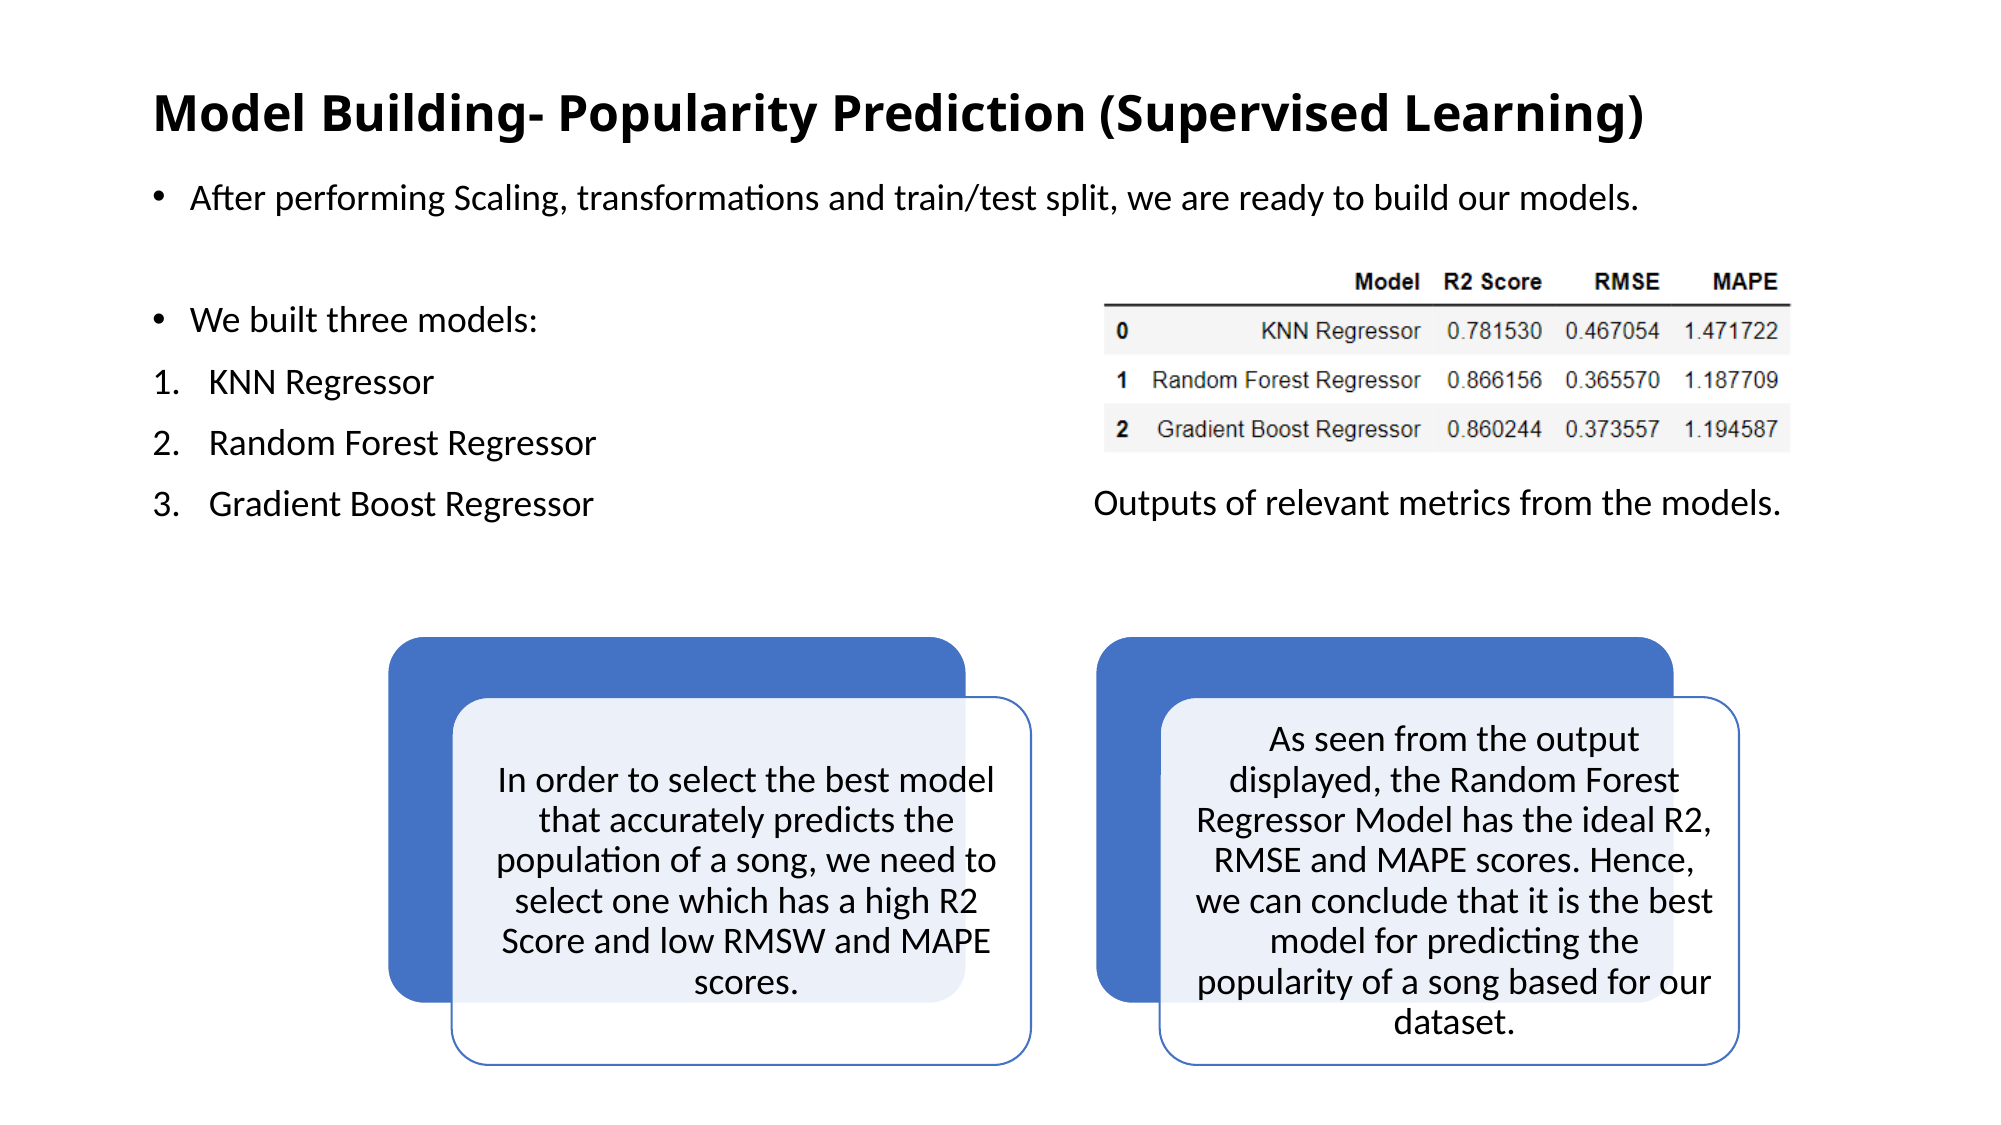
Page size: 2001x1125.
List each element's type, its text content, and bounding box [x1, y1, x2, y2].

text_box Outputs of relevant metrics from the models. [1078, 470, 1807, 531]
title Model Building- Popularity Prediction (Supervised Learning) [137, 59, 1863, 170]
picture [1095, 252, 1807, 471]
list After performing Scaling, transformations and train/test split, we are ready to build our models. We built three models: KNN Regressor Random Forest Regressor Gradient Boost Regressor [137, 170, 1863, 1014]
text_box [176, 635, 1951, 1065]
